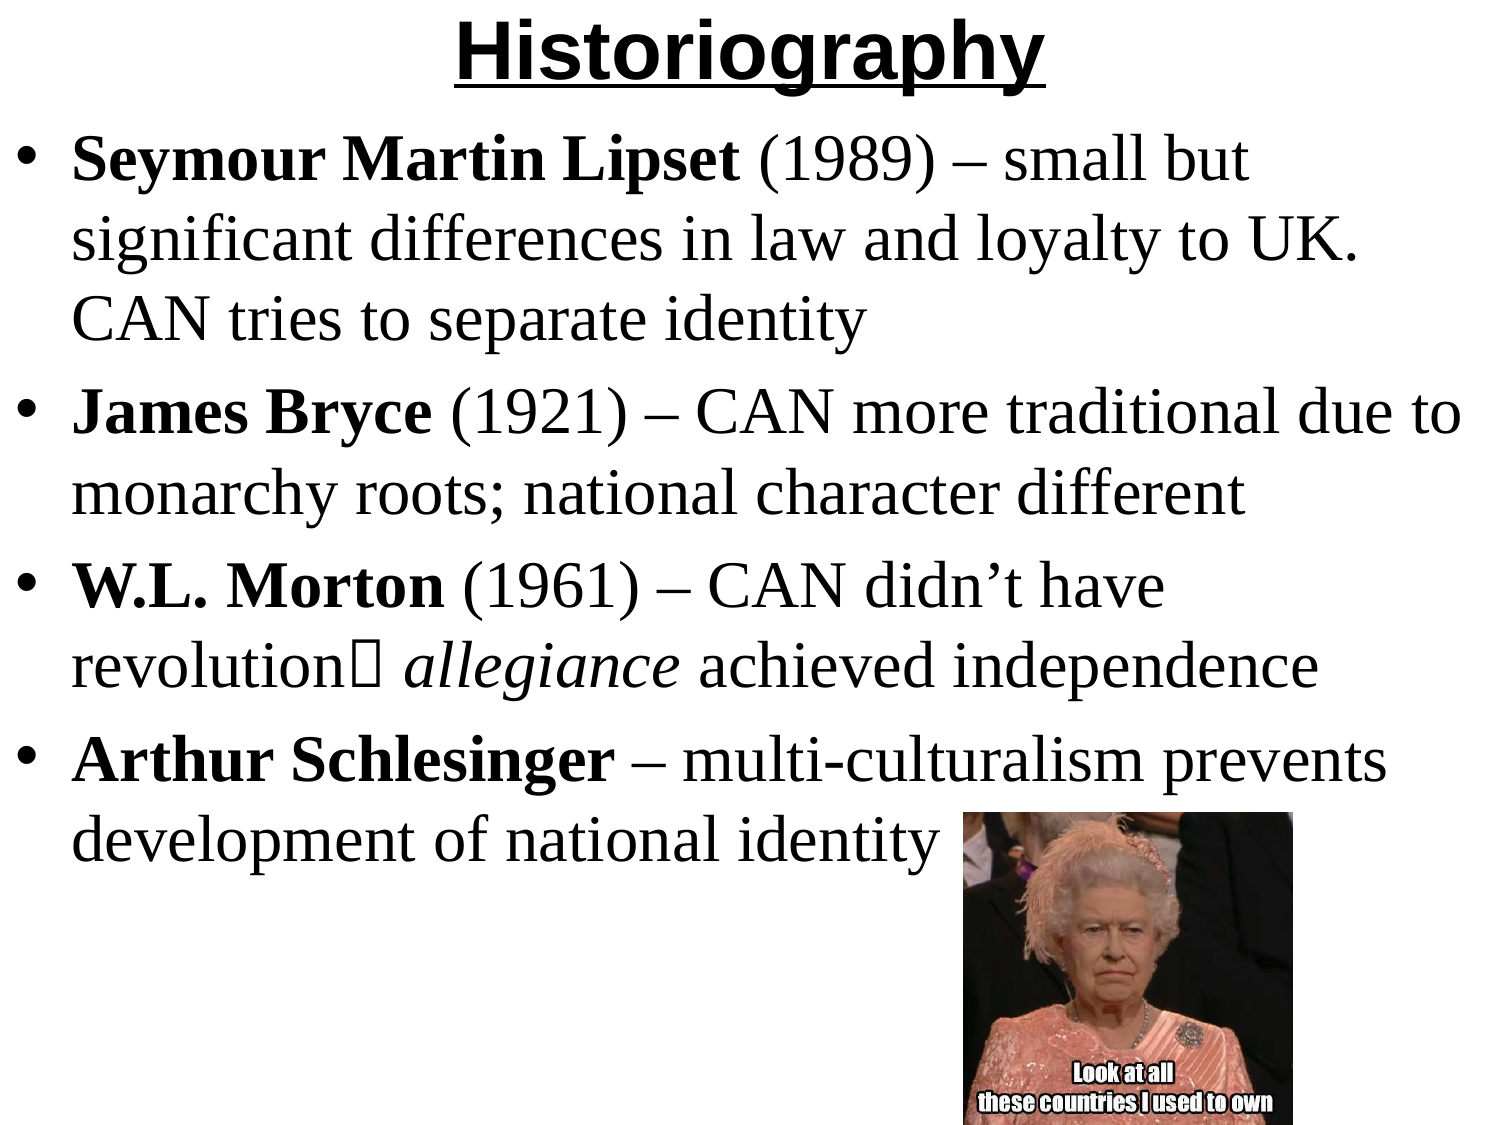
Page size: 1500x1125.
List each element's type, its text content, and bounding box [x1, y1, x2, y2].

title Historiography [0, 0, 1500, 106]
list Seymour Martin Lipset (1989) – small but significant differences in law and loyalty to UK. CAN tries to separate identity James Bryce (1921) – CAN more traditional due to monarchy roots; national character different W.L. Morton (1961) – CAN didn’t have revolution allegiance achieved independence Arthur Schlesinger – multi-culturalism prevents development of national identity [0, 106, 1500, 1125]
picture [962, 811, 1293, 1125]
